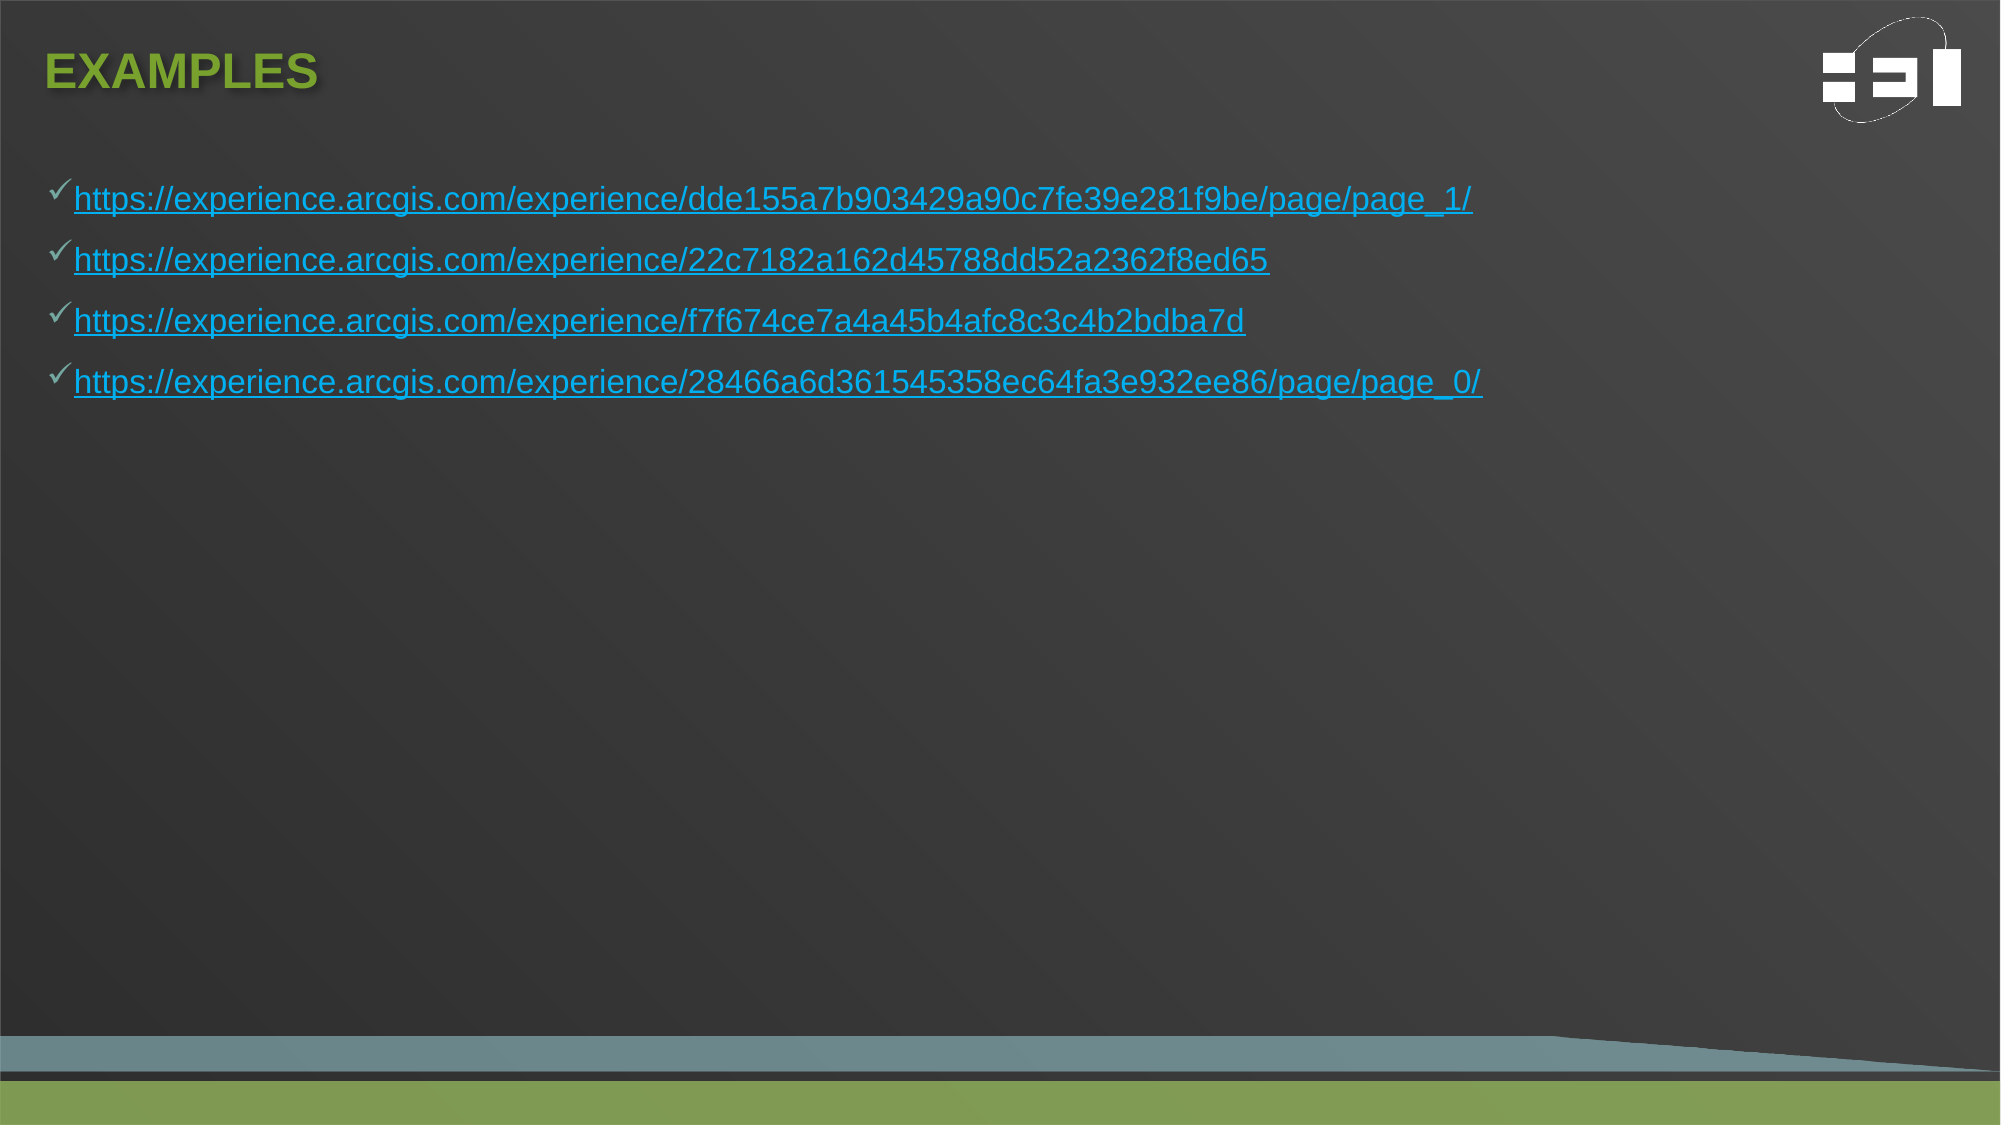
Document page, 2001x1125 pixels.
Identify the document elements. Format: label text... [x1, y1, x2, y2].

picture [0, 1036, 2001, 1125]
title Examples [29, 31, 1786, 113]
list https://experience.arcgis.com/experience/dde155a7b903429a90c7fe39e281f9be/page/page_1/ https://experience.arcgis.com/experience/22c7182a162d45788dd52a2362f8ed65 https://experience.arcgis.com/experience/f7f674ce7a4a45b4afc8c3c4b2bdba7d https://experience.arcgis.com/experience/28466a6d361545358ec64fa3e932ee86/page/page_0/ [31, 169, 1882, 686]
picture [1823, 12, 1961, 127]
